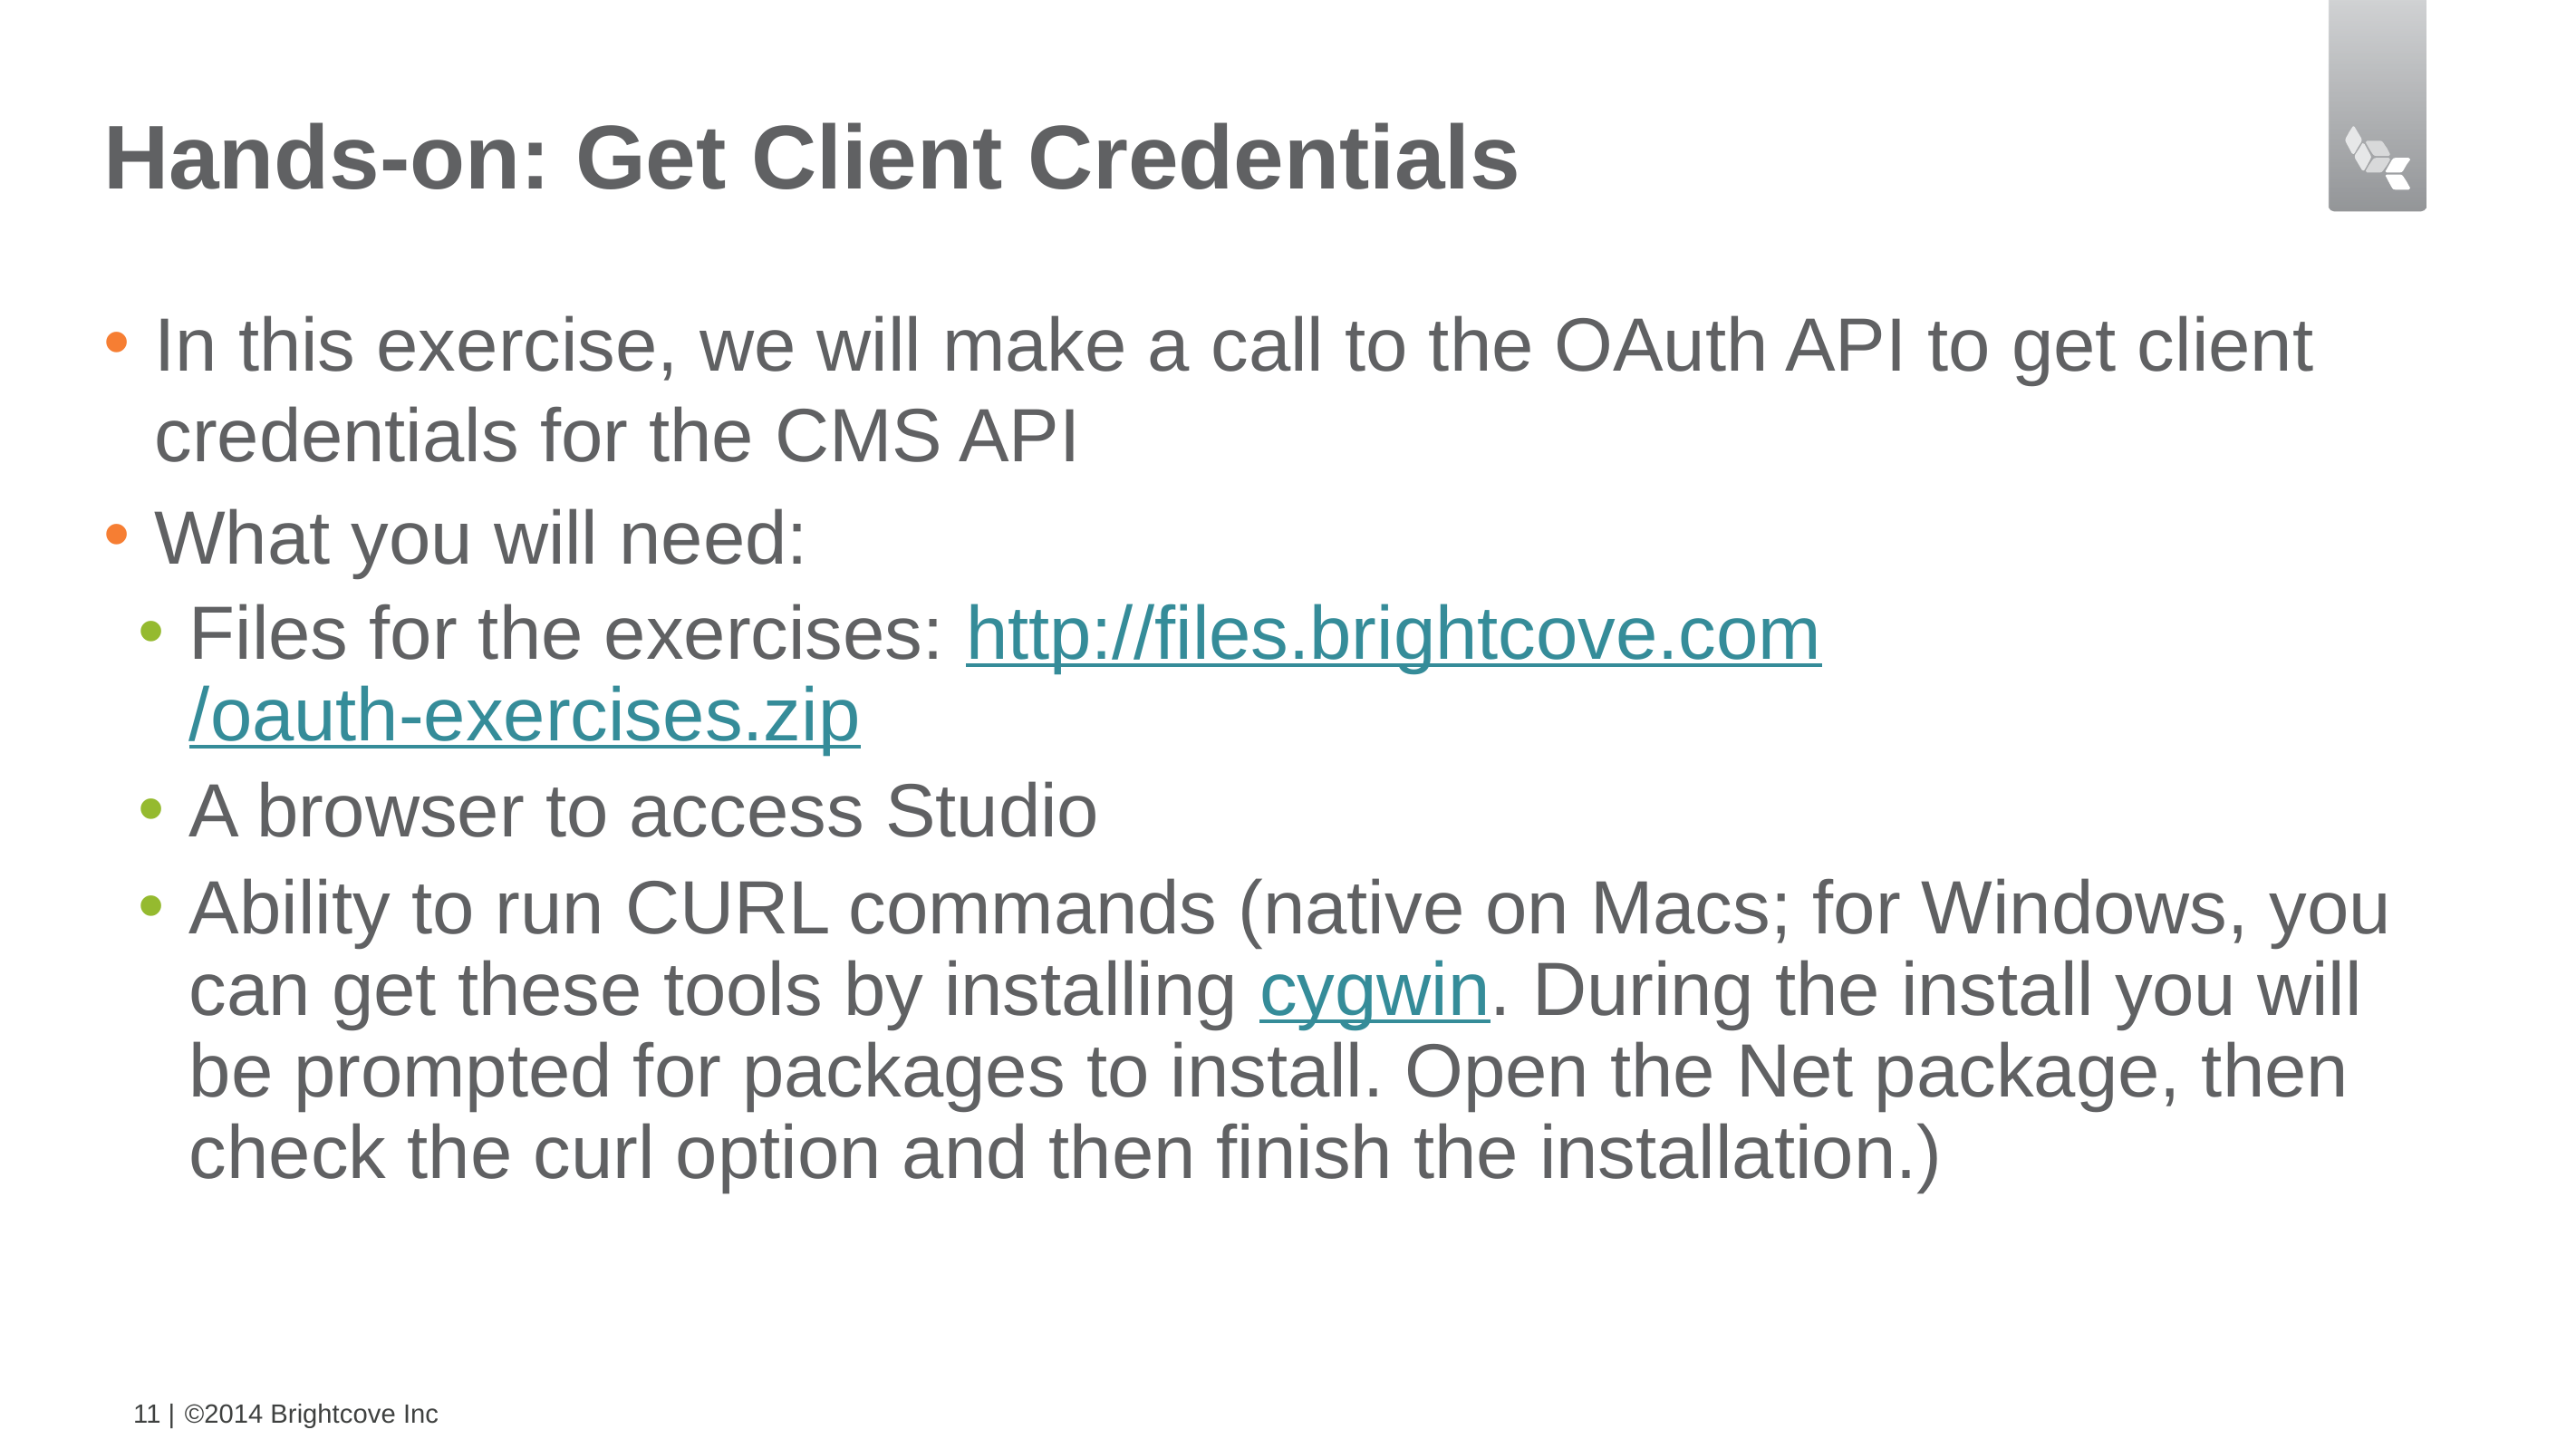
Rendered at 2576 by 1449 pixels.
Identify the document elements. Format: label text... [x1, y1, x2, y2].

footer ©2014 Brightcove Inc [189, 1374, 988, 1449]
list In this exercise, we will make a call to the OAuth API to get client credentials for the CMS API What you will need: Files for the exercises: http://files.brightcove.com/oauth-exercises.zip A browser to access Studio Ability to run CURL commands (native on Macs; for Windows, you can get these tools by installing cygwin. During the install you will be prompted for packages to install. Open the Net package, then check the curl option and then finish the installation.) [80, 284, 2441, 1302]
title Hands-on: Get Client Credentials [80, 44, 2270, 260]
slide_number 11 | [88, 1374, 189, 1449]
